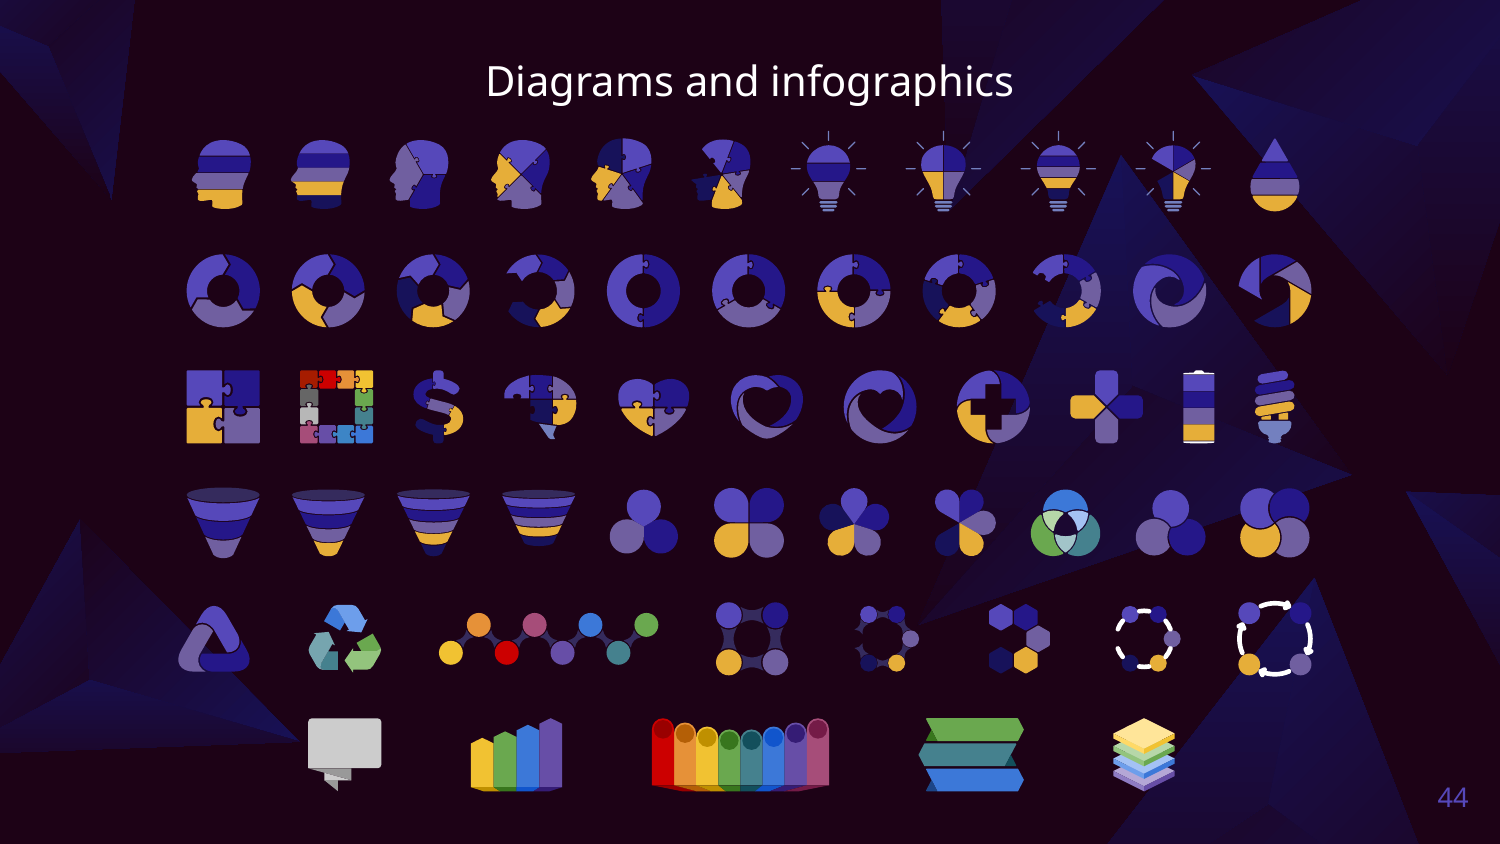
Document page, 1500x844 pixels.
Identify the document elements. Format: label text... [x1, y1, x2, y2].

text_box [1107, 605, 1181, 672]
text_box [590, 137, 653, 212]
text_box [1254, 369, 1296, 444]
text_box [616, 377, 691, 437]
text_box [956, 370, 1031, 444]
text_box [711, 253, 786, 328]
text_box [177, 605, 251, 672]
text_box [1238, 253, 1312, 328]
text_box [1250, 137, 1300, 212]
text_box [186, 370, 260, 444]
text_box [470, 717, 563, 792]
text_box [730, 374, 804, 439]
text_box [186, 487, 260, 559]
title Diagrams and infographics [140, 40, 1360, 106]
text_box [501, 253, 576, 328]
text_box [690, 137, 752, 212]
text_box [1027, 489, 1102, 557]
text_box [905, 130, 982, 212]
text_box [291, 489, 366, 557]
slide_number 44 [1402, 766, 1469, 832]
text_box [501, 489, 576, 556]
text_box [1132, 489, 1207, 556]
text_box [651, 717, 830, 792]
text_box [922, 254, 996, 328]
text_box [1113, 717, 1175, 792]
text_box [291, 254, 365, 328]
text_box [307, 718, 382, 792]
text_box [503, 374, 577, 440]
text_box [1238, 487, 1312, 558]
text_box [191, 137, 252, 212]
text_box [1070, 370, 1144, 444]
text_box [922, 487, 997, 559]
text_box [845, 605, 920, 672]
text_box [413, 370, 464, 444]
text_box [817, 487, 891, 558]
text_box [389, 137, 452, 212]
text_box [1027, 254, 1102, 328]
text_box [712, 485, 786, 560]
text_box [186, 254, 261, 328]
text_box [843, 370, 917, 444]
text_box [396, 489, 471, 557]
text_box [1020, 130, 1097, 212]
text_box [396, 254, 470, 328]
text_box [976, 603, 1051, 674]
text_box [490, 137, 552, 212]
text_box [918, 717, 1025, 792]
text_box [1238, 601, 1312, 676]
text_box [817, 253, 891, 328]
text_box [299, 370, 374, 444]
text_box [606, 254, 681, 328]
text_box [1183, 370, 1215, 444]
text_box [308, 604, 382, 673]
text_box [606, 489, 681, 557]
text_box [290, 137, 351, 212]
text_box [1135, 130, 1212, 212]
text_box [1132, 254, 1207, 328]
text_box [790, 130, 867, 212]
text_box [715, 601, 789, 676]
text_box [438, 612, 659, 665]
